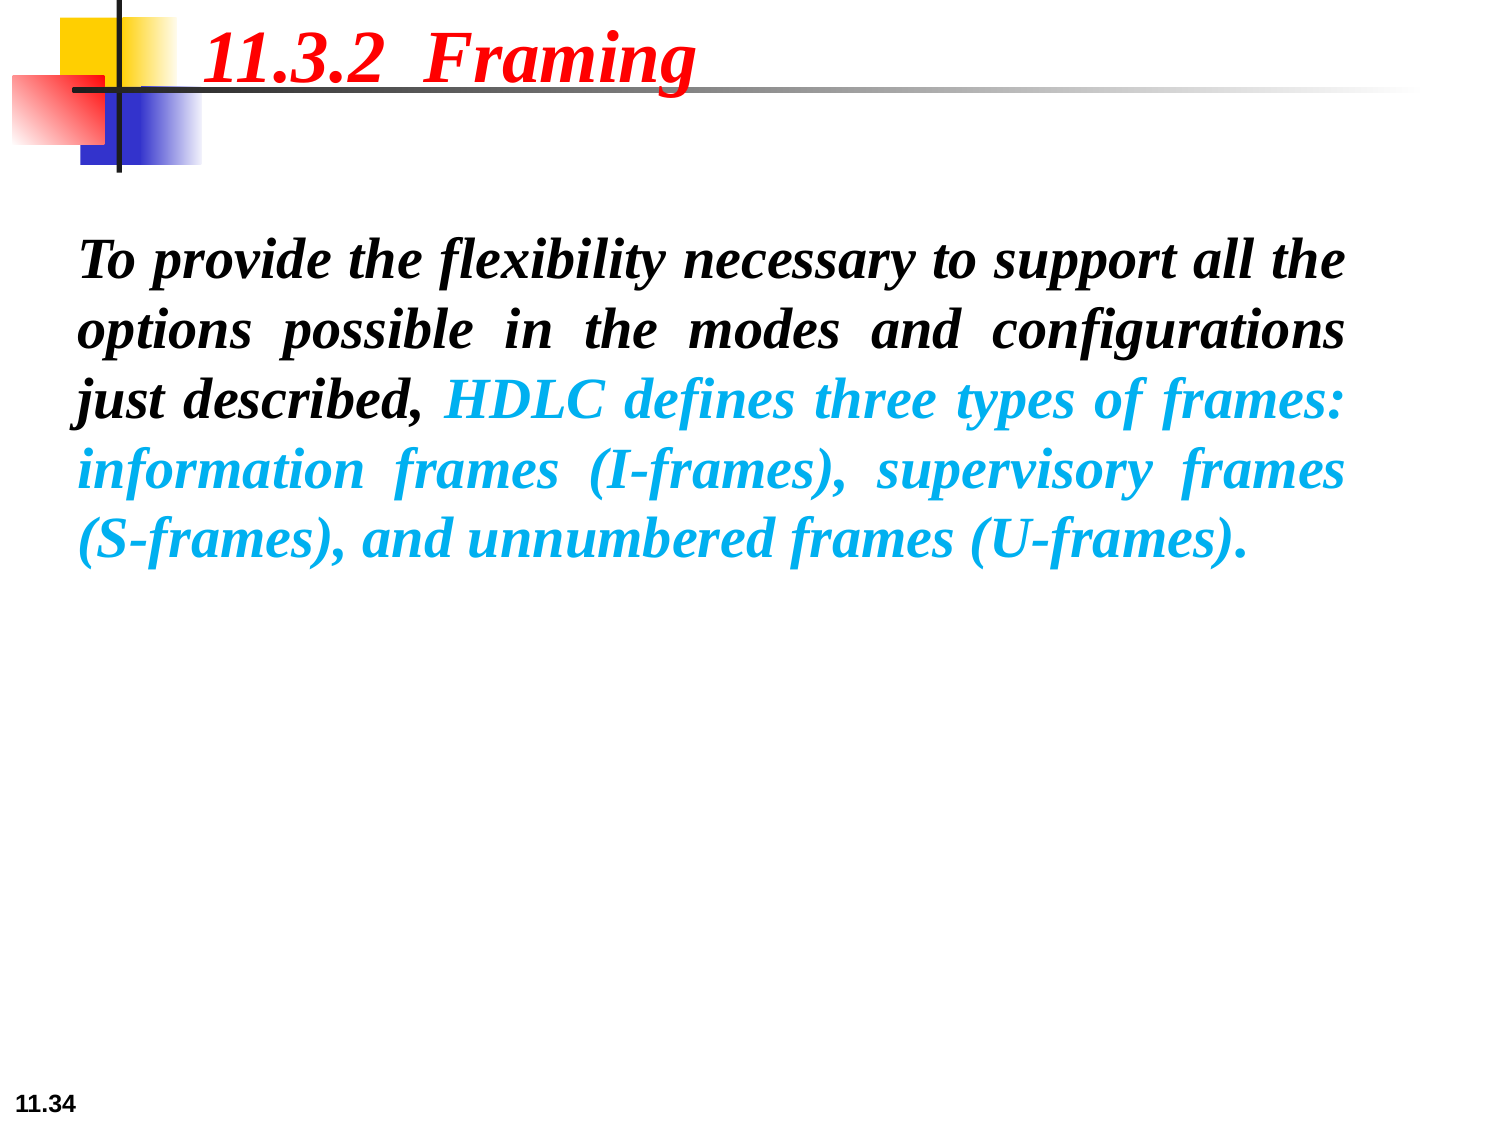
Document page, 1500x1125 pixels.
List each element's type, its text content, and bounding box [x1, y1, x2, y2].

text_box [12, 75, 105, 145]
text_box [122, 17, 177, 86]
text_box [141, 93, 202, 165]
text_box 11.3.2 Framing [187, 0, 719, 105]
text_box [116, 93, 122, 173]
text_box [122, 93, 141, 165]
text_box [719, 87, 1423, 93]
text_box [72, 87, 187, 93]
text_box [116, 0, 122, 87]
text_box [80, 93, 116, 165]
text_box 11.34 [0, 1049, 313, 1125]
text_box [60, 17, 116, 86]
text_box To provide the flexibility necessary to support all the options possible in the modes and configurations just described, HDLC defines three types of frames: information frames (I-frames), supervisory frames (S-frames), and unnumbered frames (U-frames). [62, 212, 1363, 578]
